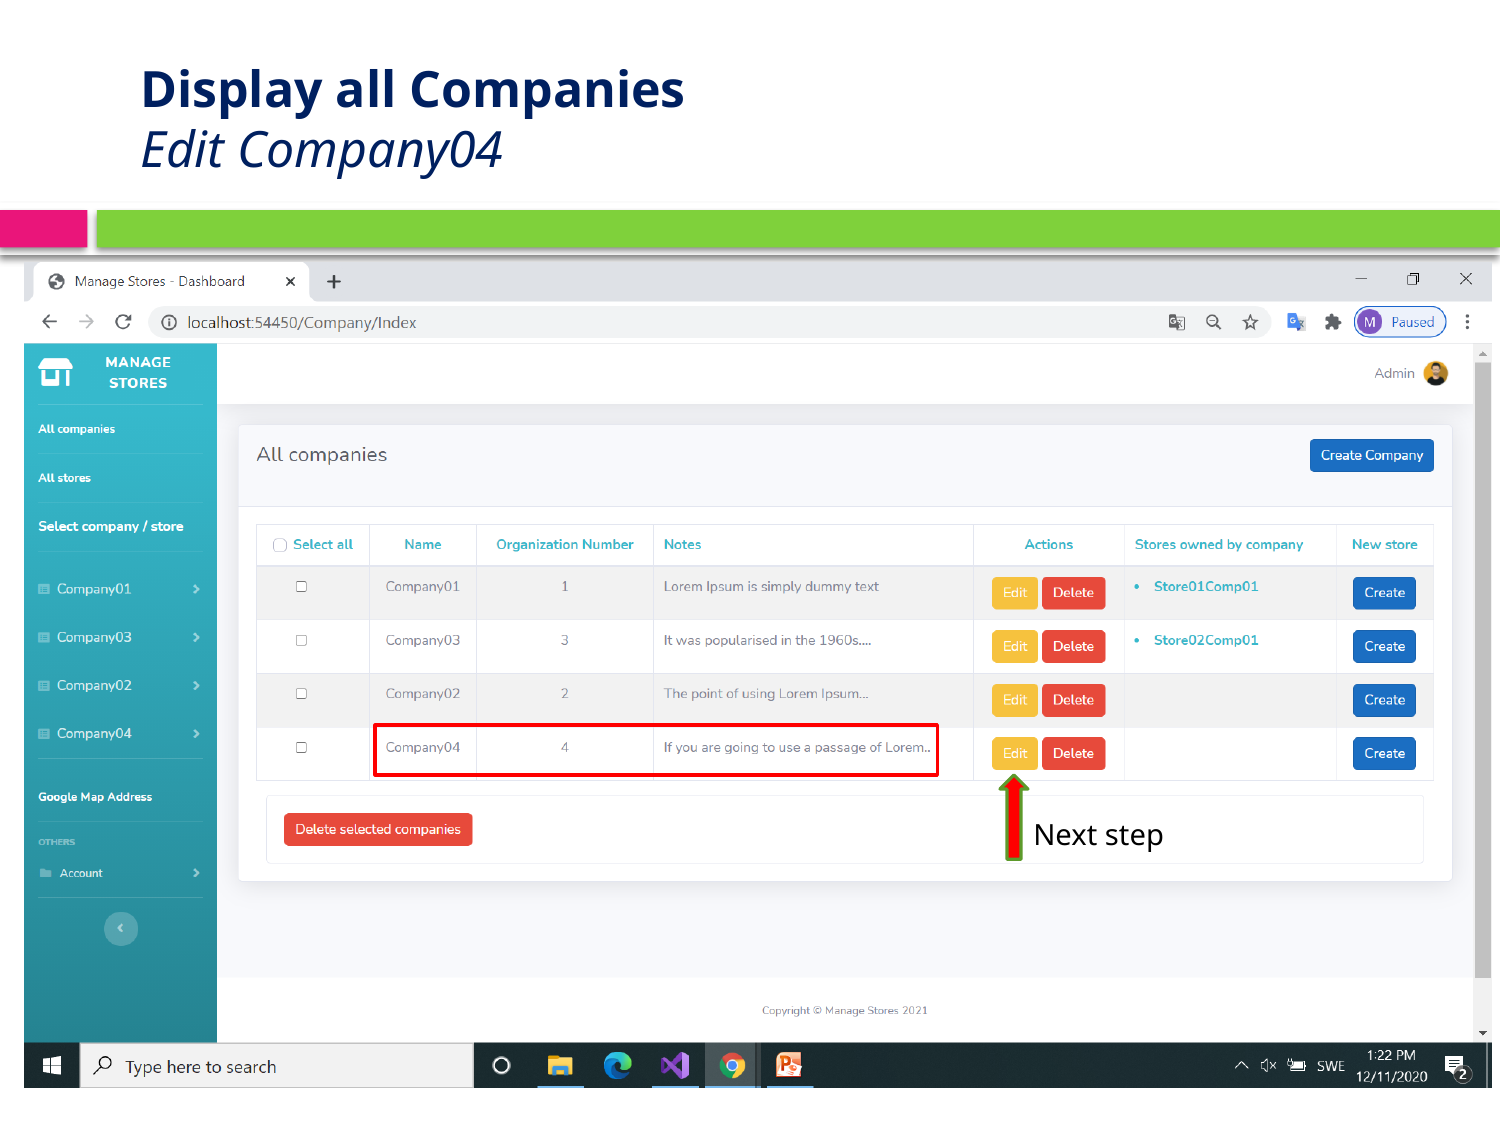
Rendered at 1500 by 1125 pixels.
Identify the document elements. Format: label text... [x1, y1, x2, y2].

picture [24, 262, 1492, 1088]
text_box Display all Companies Edit Company04 [125, 49, 701, 185]
